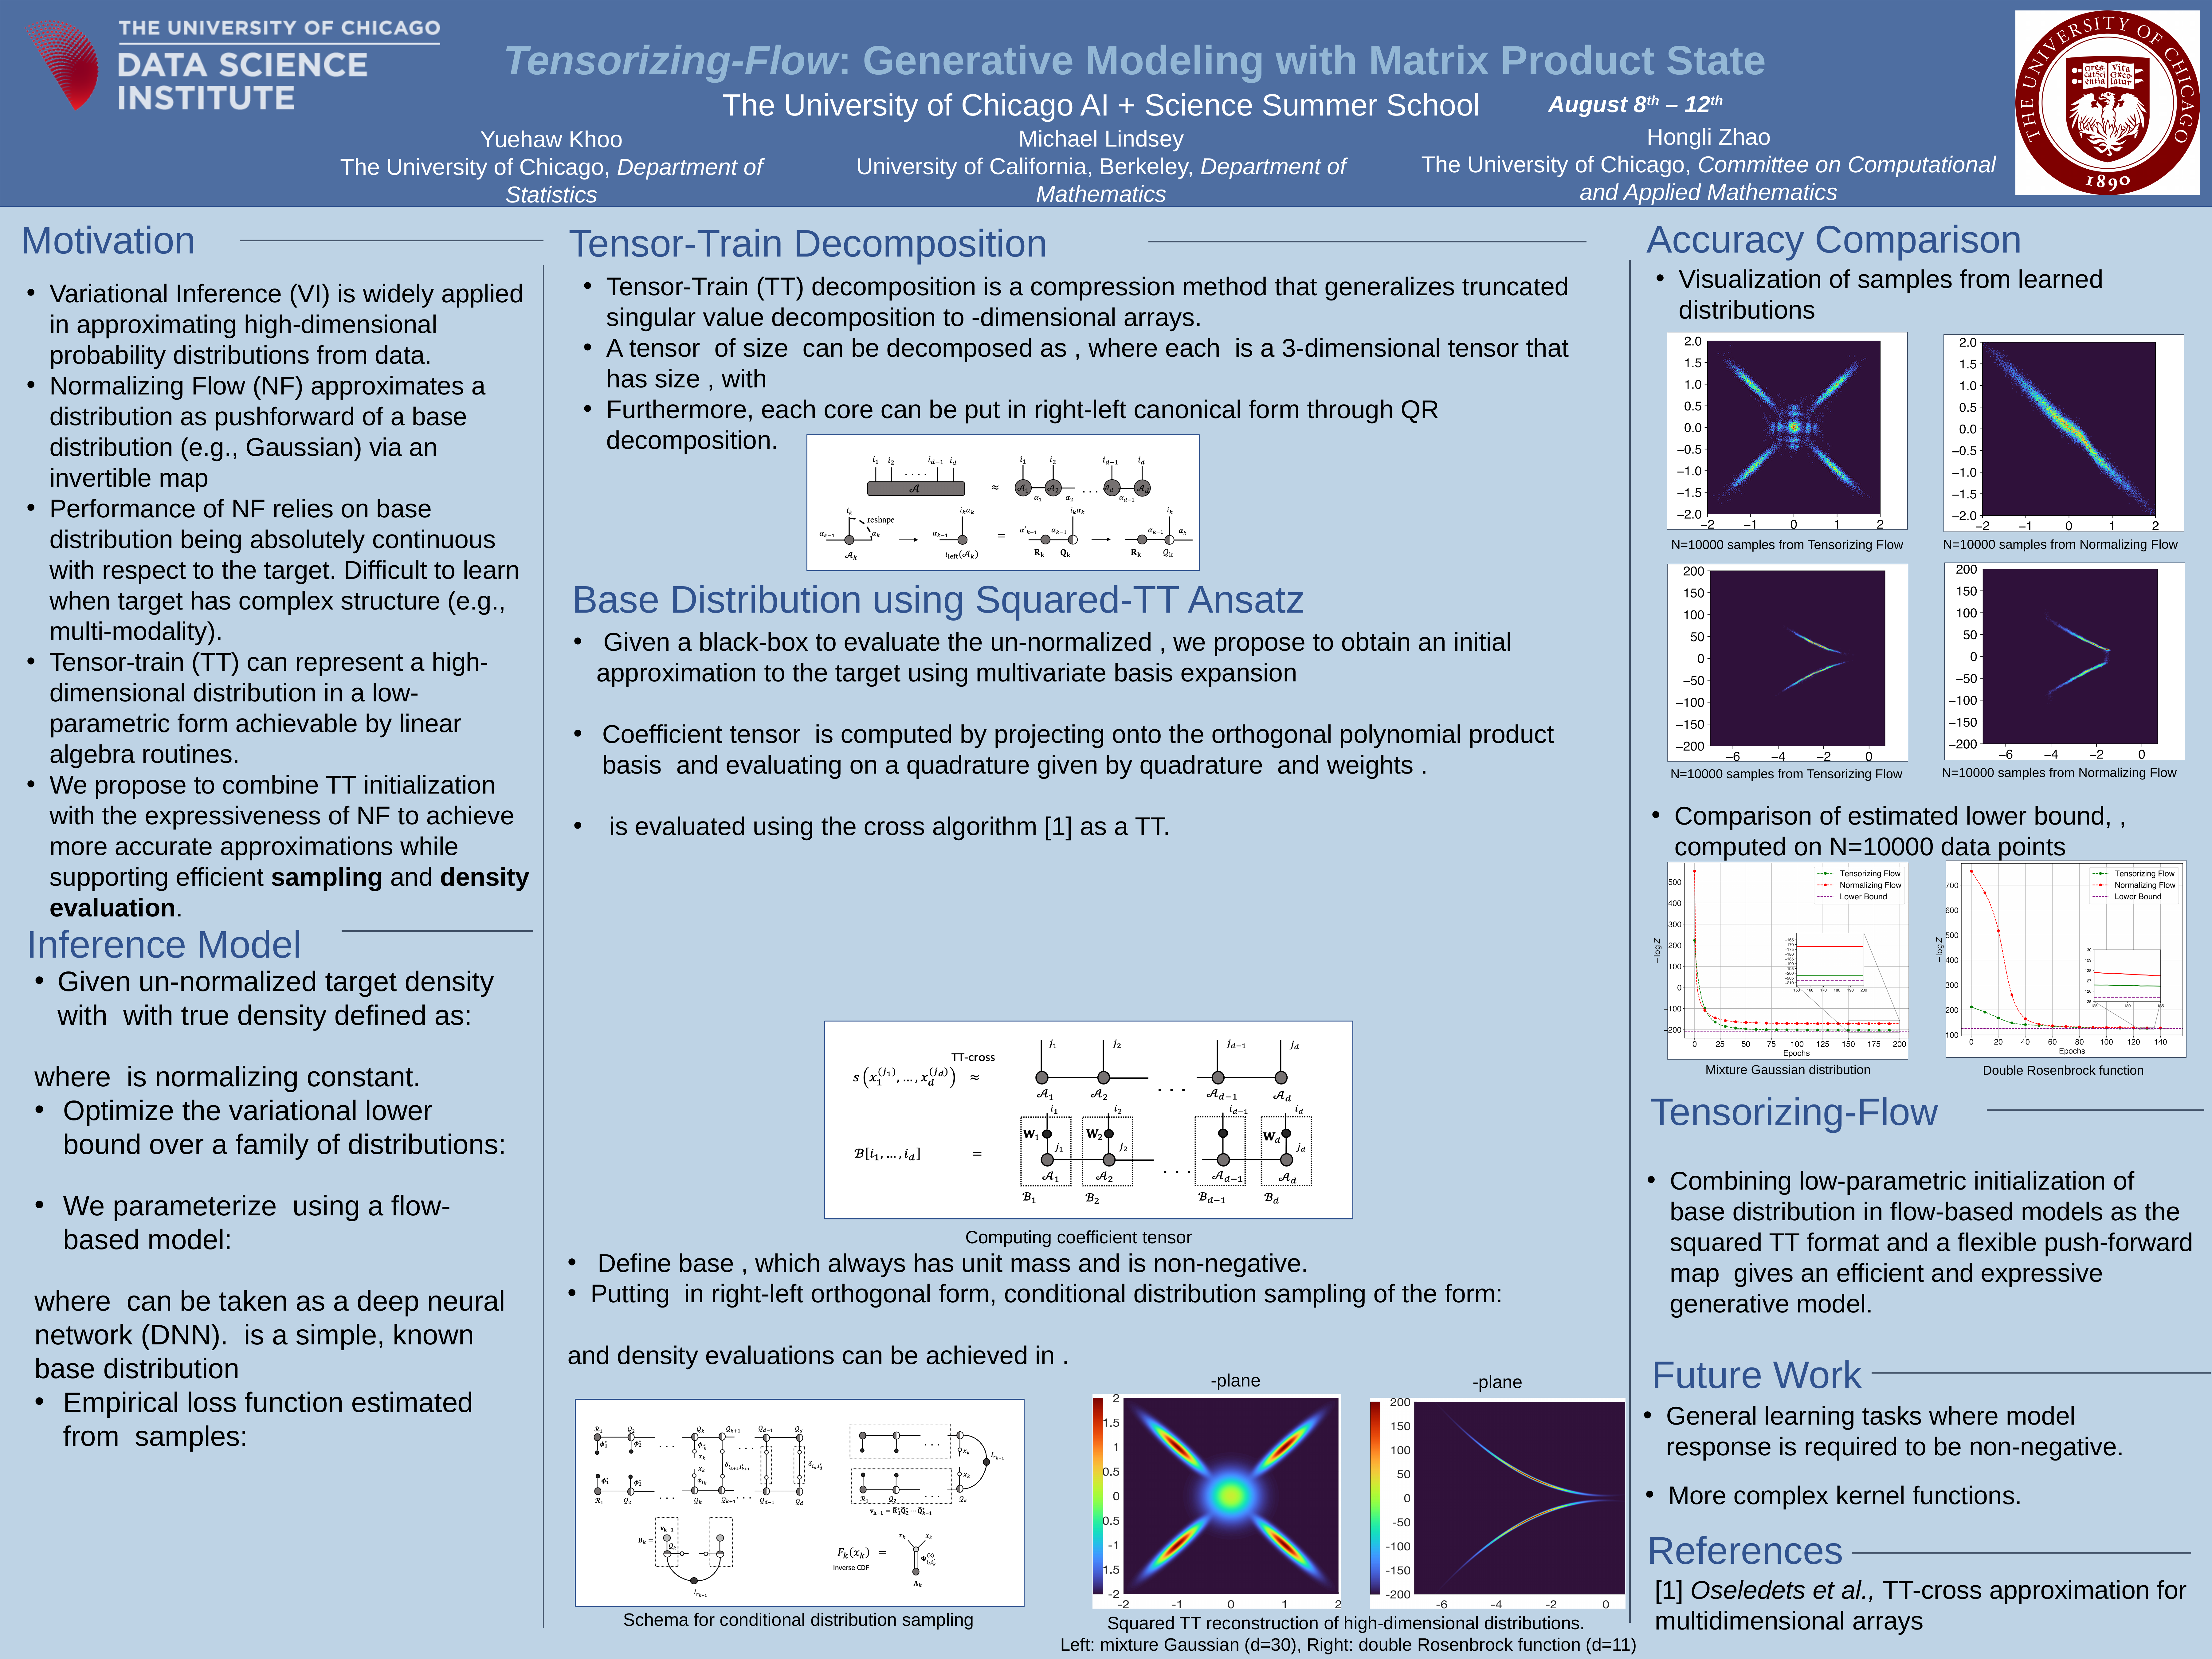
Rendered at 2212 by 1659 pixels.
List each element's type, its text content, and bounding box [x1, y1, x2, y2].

picture [1669, 560, 1891, 770]
text_box Motivation [16, 210, 335, 266]
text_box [1663, 1521, 2212, 1638]
text_box General learning tasks where model response is required to be non-negative. [1663, 1397, 2180, 1463]
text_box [551, 1399, 1034, 1634]
text_box Accuracy Comparison [1642, 210, 2136, 265]
text_box Tensorizing-Flow: Generative Modeling with Matrix Product State [445, 21, 2014, 95]
picture [2015, 10, 2200, 195]
text_box Michael Lindsey University of California, Berkeley, Department of Mathematics [847, 121, 1356, 226]
text_box More complex kernel functions. [1663, 1476, 2212, 1512]
text_box Visualization of samples from learned distributions [1651, 260, 2146, 326]
text_box Yuehaw Khoo The University of Chicago, Department of Statistics [297, 122, 806, 210]
picture [1933, 861, 2186, 1058]
picture [1946, 332, 2165, 539]
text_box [1667, 860, 2187, 1082]
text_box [1037, 1364, 1661, 1659]
picture [19, 19, 444, 114]
text_box Base Distribution using Squared-TT Ansatz [567, 570, 1544, 625]
picture [1942, 558, 2163, 767]
text_box Tensorizing-Flow [1645, 1082, 2058, 1138]
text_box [807, 434, 1199, 571]
picture [1651, 860, 1912, 1060]
text_box Future Work [1647, 1345, 1906, 1397]
text_box Tensor-Train Decomposition [564, 214, 1342, 269]
text_box Variational Inference (VI) is widely applied in approximating high-dimensional probability distributions from data. Normalizing Flow (NF) approximates a distribution as pushforward of a base distribution (e.g., Gaussian) via an invertible map Performance of NF relies on base distribution being absolutely continuous with respect to the target. Difficult to learn when target has complex structure (e.g., multi-modality). Tensor-train (TT) can represent a high-dimensional distribution in a low-parametric form achievable by linear algebra routines. We propose to combine TT initialization with the expressiveness of NF to achieve more accurate approximations while supporting efficient sampling and density evaluation. [22, 274, 540, 924]
text_box Hongli Zhao The University of Chicago, Committee on Computational and Applied Mathematics [1397, 120, 2021, 207]
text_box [1659, 332, 2188, 786]
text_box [22, 915, 534, 959]
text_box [820, 1021, 1353, 1259]
picture [1671, 331, 1889, 537]
text_box August 8th – 12th [1508, 87, 1770, 119]
text_box The University of Chicago AI + Science Summer School [0, 0, 2212, 206]
